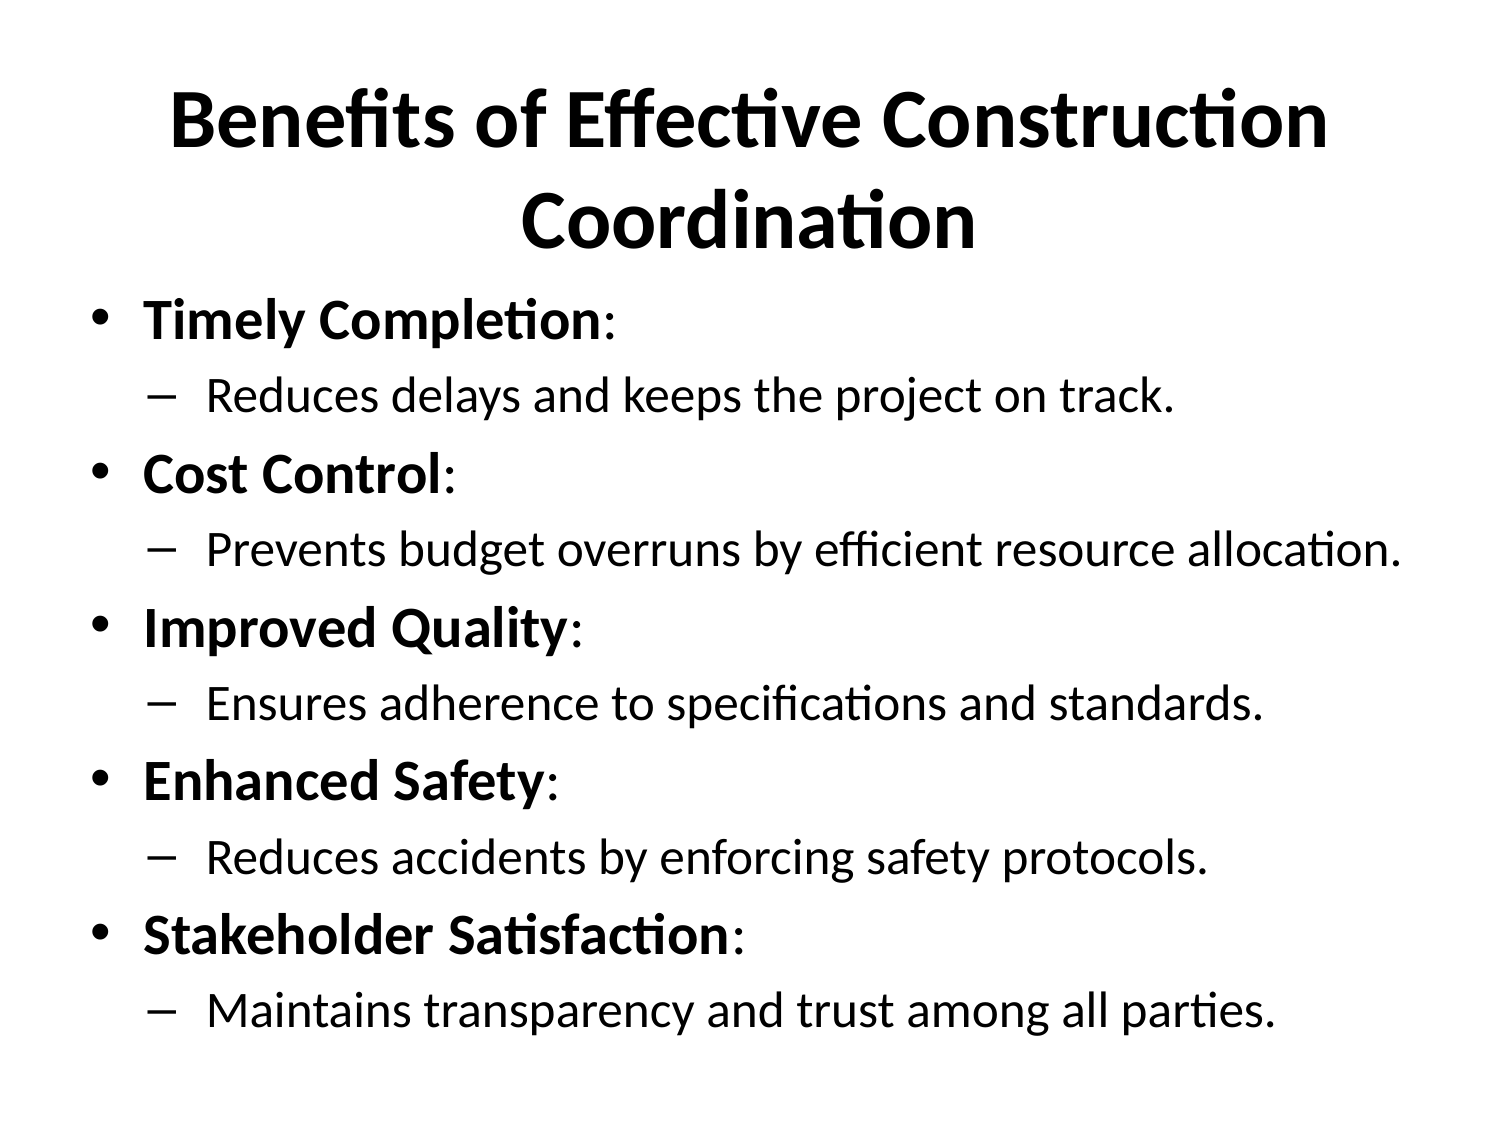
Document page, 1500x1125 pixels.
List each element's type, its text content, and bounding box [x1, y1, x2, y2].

title Benefits of Effective Construction Coordination [75, 55, 1425, 273]
list Timely Completion: Reduces delays and keeps the project on track. Cost Control: Prevents budget overruns by efficient resource allocation. Improved Quality: Ensures adherence to specifications and standards. Enhanced Safety: Reduces accidents by enforcing safety protocols. Stakeholder Satisfaction: Maintains transparency and trust among all parties. [75, 273, 1425, 1063]
